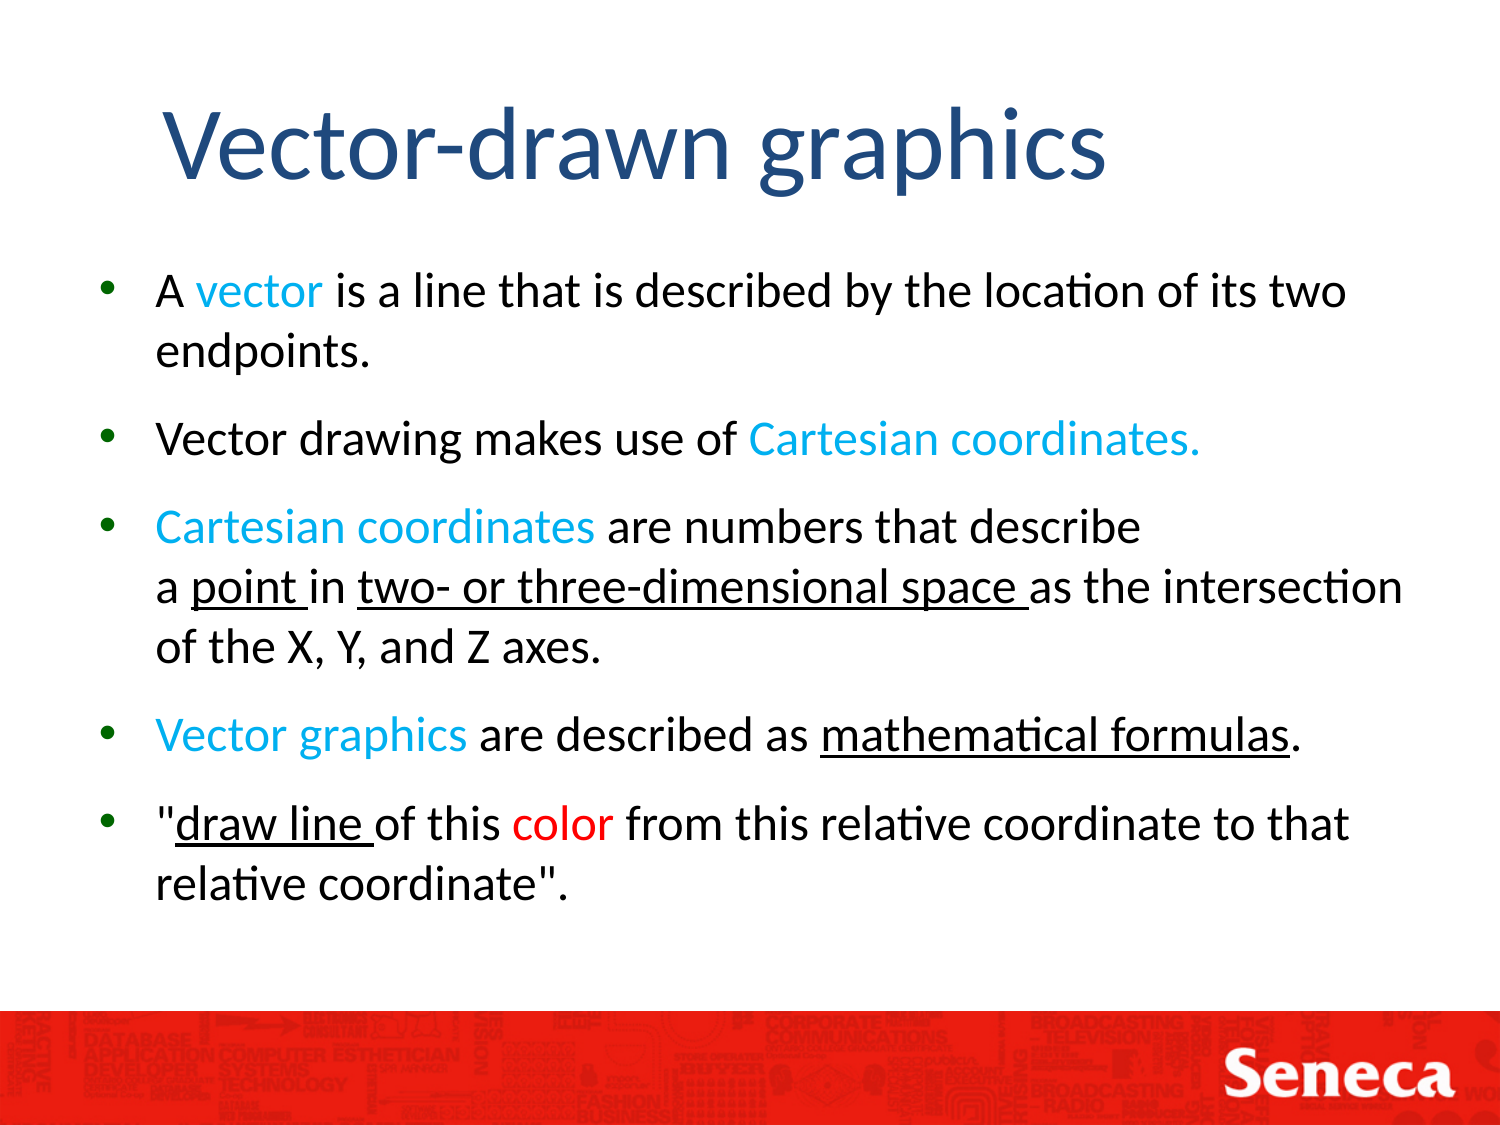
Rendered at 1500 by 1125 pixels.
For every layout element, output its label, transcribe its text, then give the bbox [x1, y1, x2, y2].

text_box Vector-drawn graphics [147, 54, 1461, 220]
text_box A vector is a line that is described by the location of its two endpoints. Vector drawing makes use of Cartesian coordinates. Cartesian coordinates are numbers that describe a point in two- or three-dimensional space as the intersection of the X, Y, and Z axes. Vector graphics are described as mathematical formulas. "draw line of this color from this relative coordinate to that relative coordinate". [74, 249, 1425, 1063]
picture [0, 1011, 1500, 1125]
